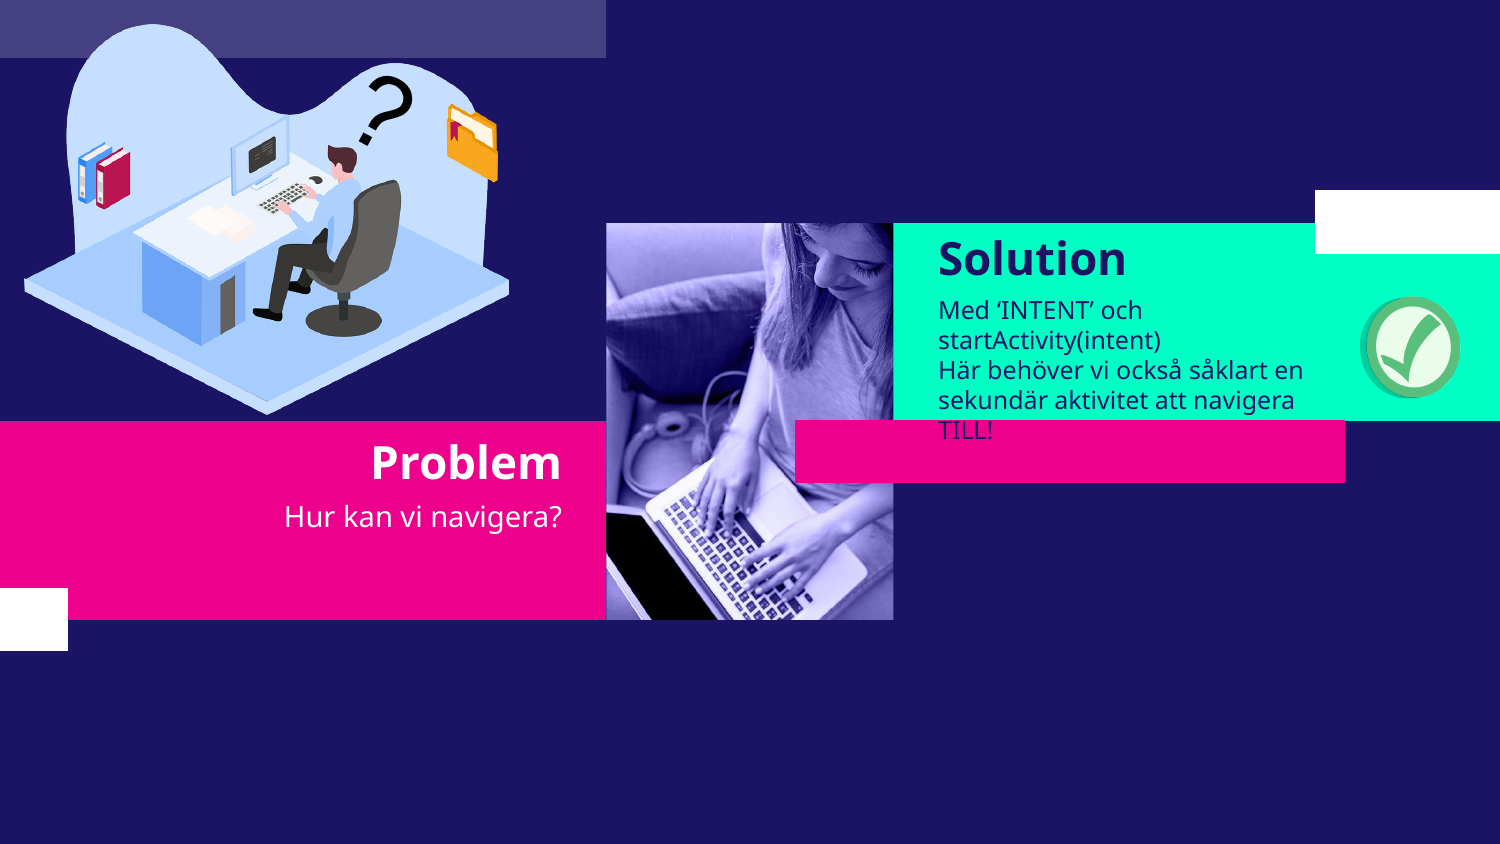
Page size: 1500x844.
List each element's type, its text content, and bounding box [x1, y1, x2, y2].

subtitle Med ‘INTENT’ och startActivity(intent) Här behöver vi också såklart en sekundär aktivitet att navigera TILL! [923, 294, 1346, 372]
picture [24, 24, 509, 415]
picture [1358, 294, 1462, 401]
title Solution [923, 235, 1316, 280]
title Problem [184, 439, 578, 483]
subtitle Hur kan vi navigera? [185, 498, 578, 575]
text_box [898, 419, 1346, 483]
picture [606, 222, 894, 620]
